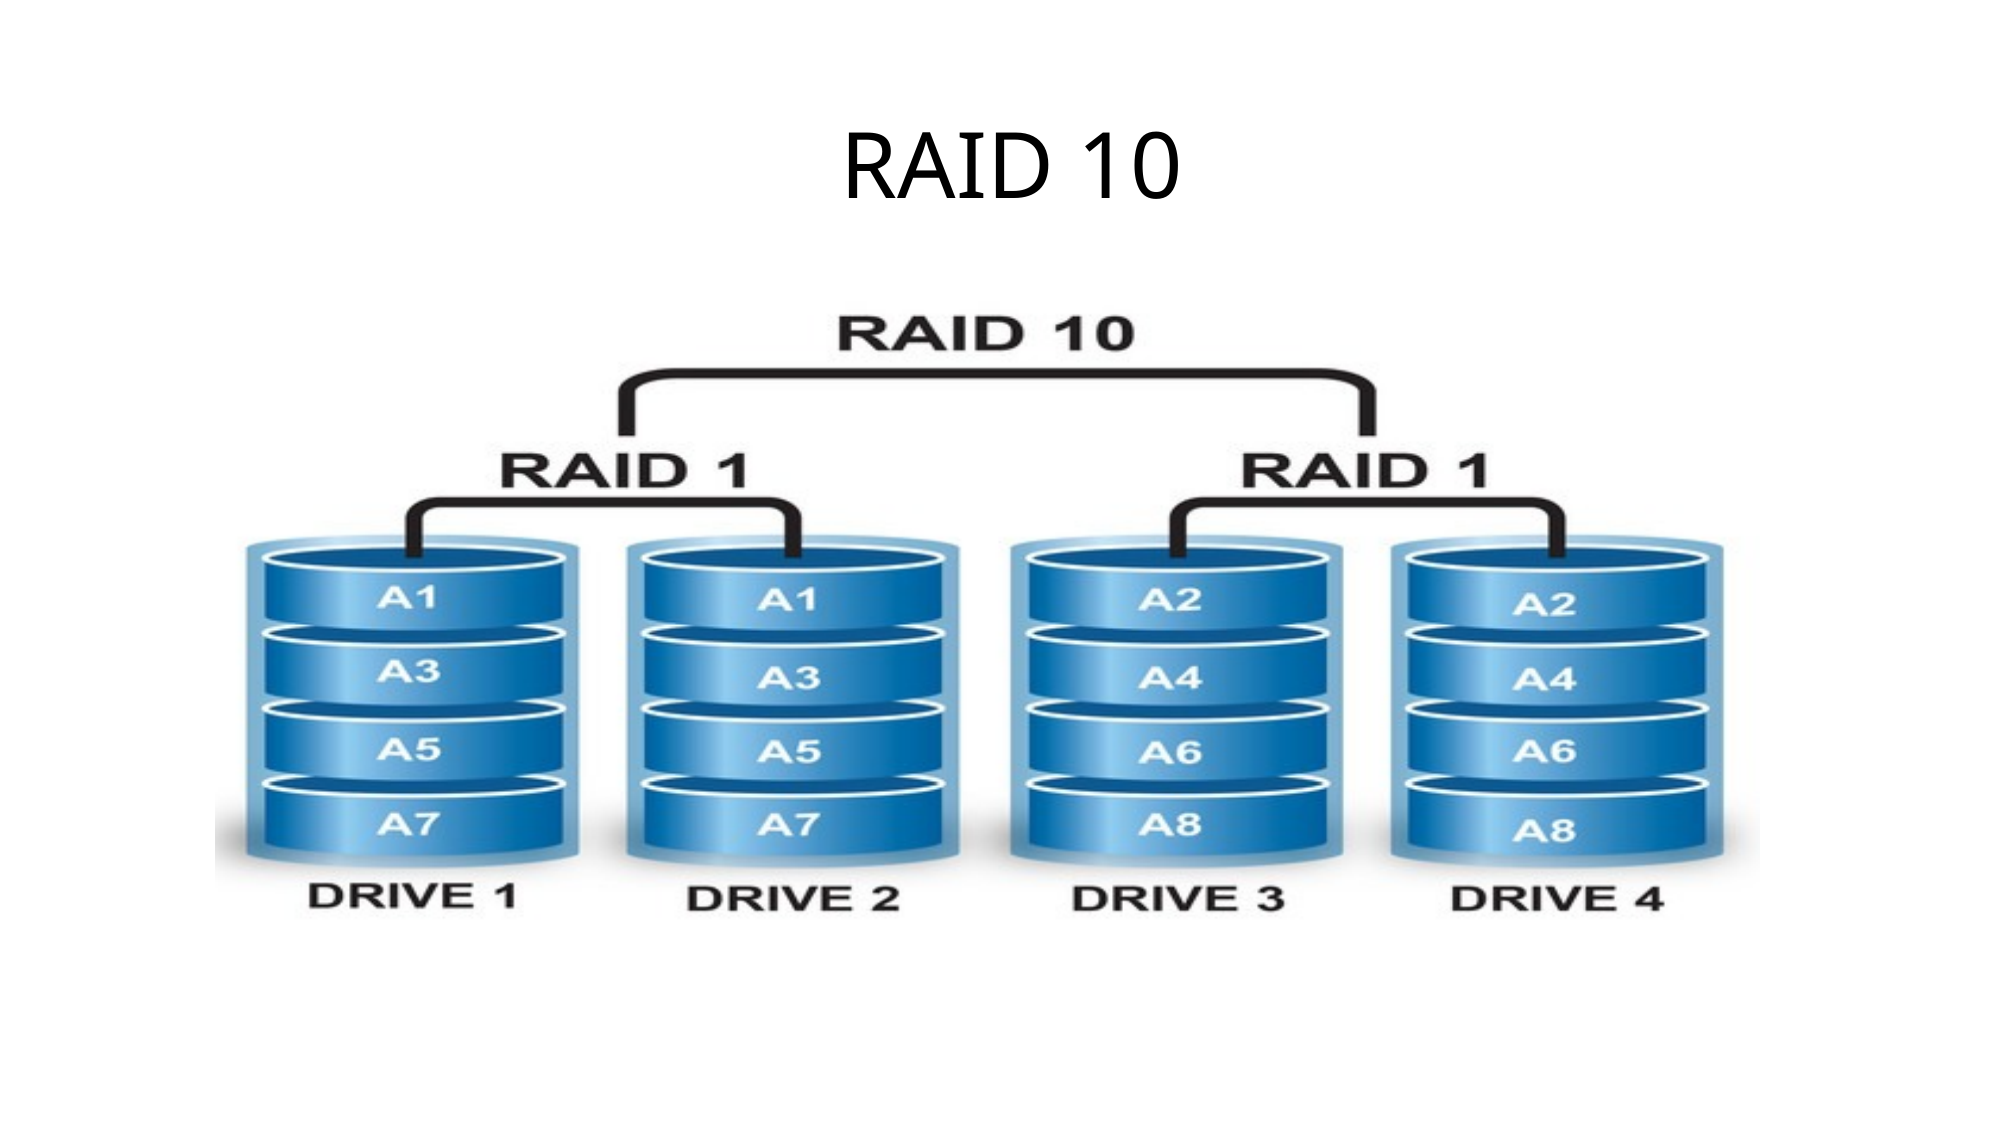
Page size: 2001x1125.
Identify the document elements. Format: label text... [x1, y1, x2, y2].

title RAID 10 [137, 59, 1863, 278]
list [215, 299, 1760, 955]
